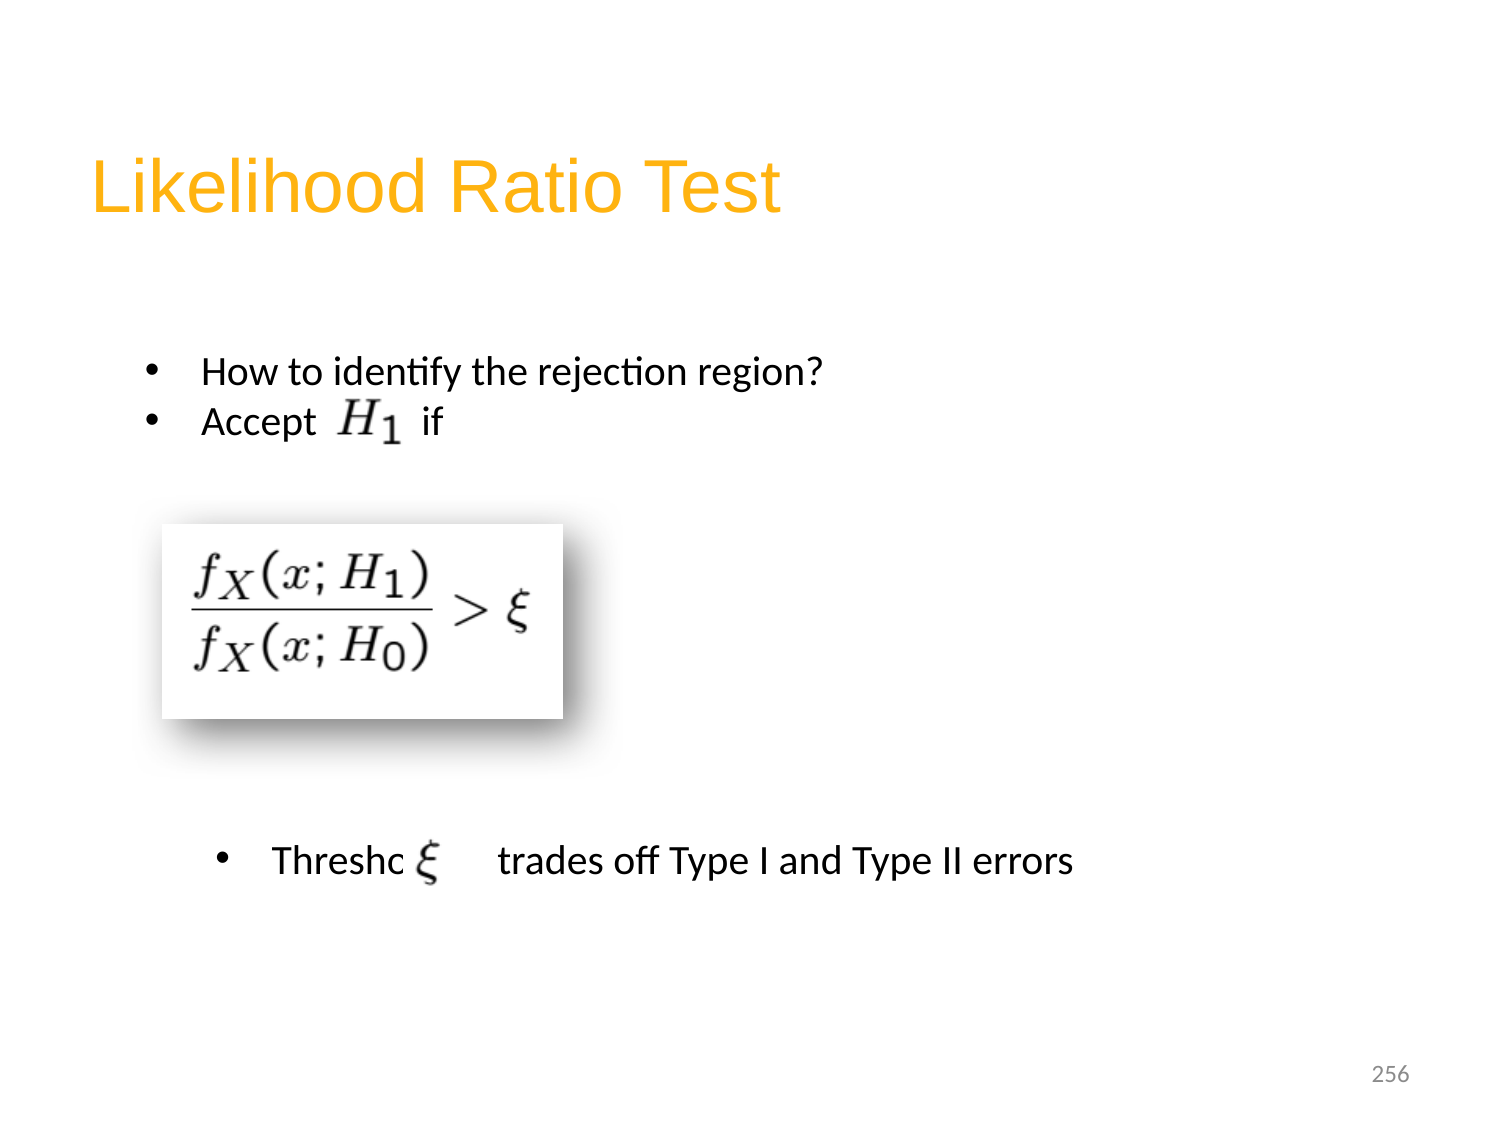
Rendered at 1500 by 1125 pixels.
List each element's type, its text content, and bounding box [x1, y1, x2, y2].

slide_number 256 [1074, 1042, 1425, 1103]
title Likelihood Ratio Test [75, 0, 1350, 366]
picture [403, 824, 448, 908]
picture [162, 524, 563, 719]
text_box How to identify the rejection region? Accept if [130, 336, 841, 452]
picture [333, 388, 404, 454]
text_box Threshold trades off Type I and Type II errors [450, 825, 1099, 890]
text_box Threshold trades off Type I and Type II errors [200, 825, 401, 890]
